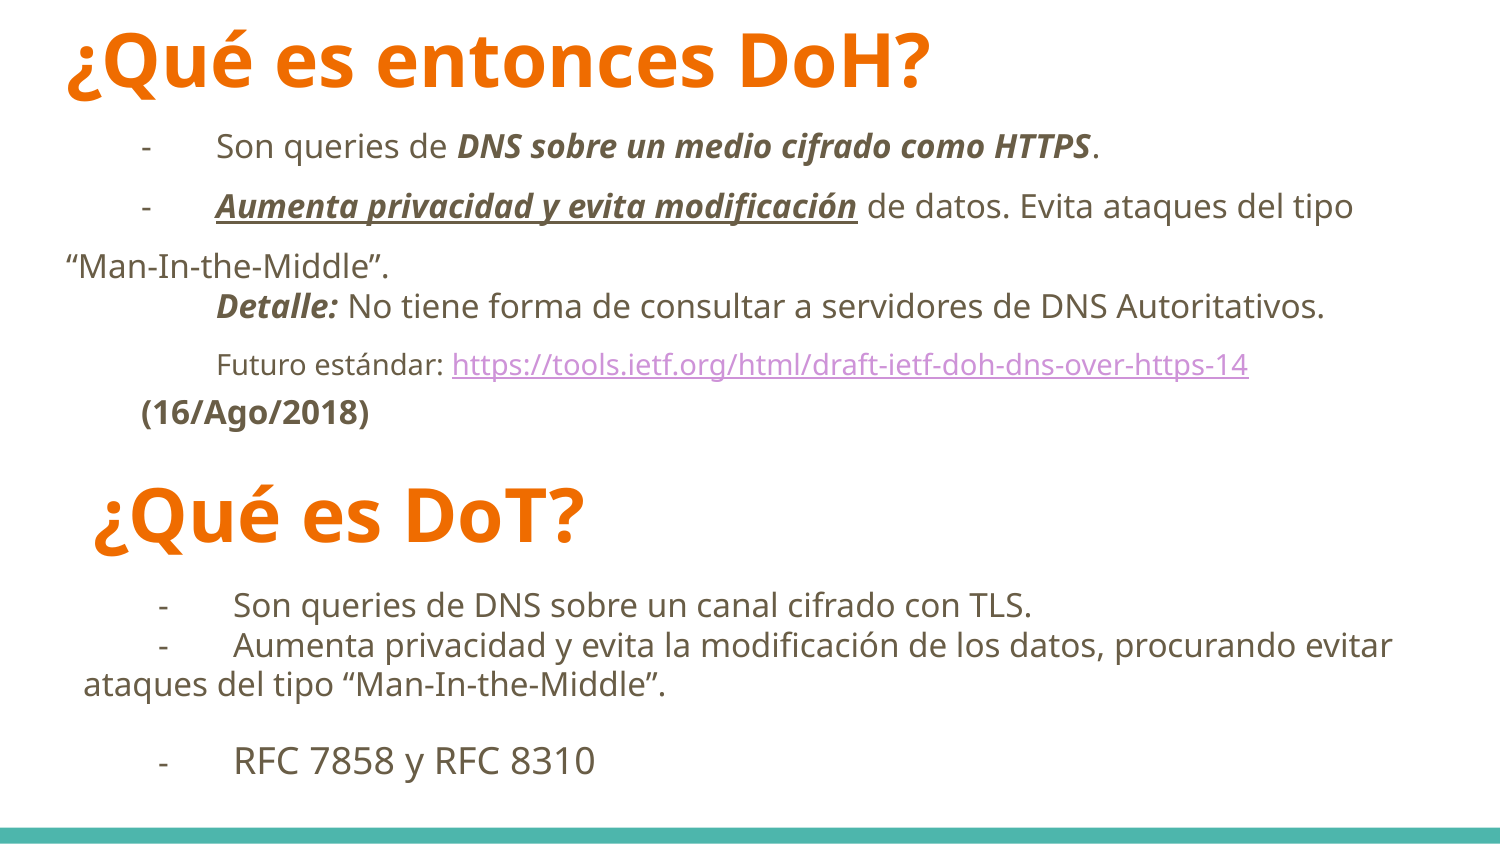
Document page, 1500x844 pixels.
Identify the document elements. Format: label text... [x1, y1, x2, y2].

title ¿Qué es DoT? [78, 453, 1476, 569]
list - Son queries de DNS sobre un canal cifrado con TLS. - Aumenta privacidad y evita la modificación de los datos, procurando evitar ataques del tipo “Man-In-the-Middle”. - RFC 7858 y RFC 8310 [68, 562, 1466, 817]
title ¿Qué es entonces DoH? [51, 0, 1449, 114]
list - Son queries de DNS sobre un medio cifrado como HTTPS. - Aumenta privacidad y evita modificación de datos. Evita ataques del tipo “Man-In-the-Middle”. Detalle: No tiene forma de consultar a servidores de DNS Autoritativos. Futuro estándar: https://tools.ietf.org/html/draft-ietf-doh-dns-over-https-14 (16/Ago/2018) [51, 114, 1437, 468]
